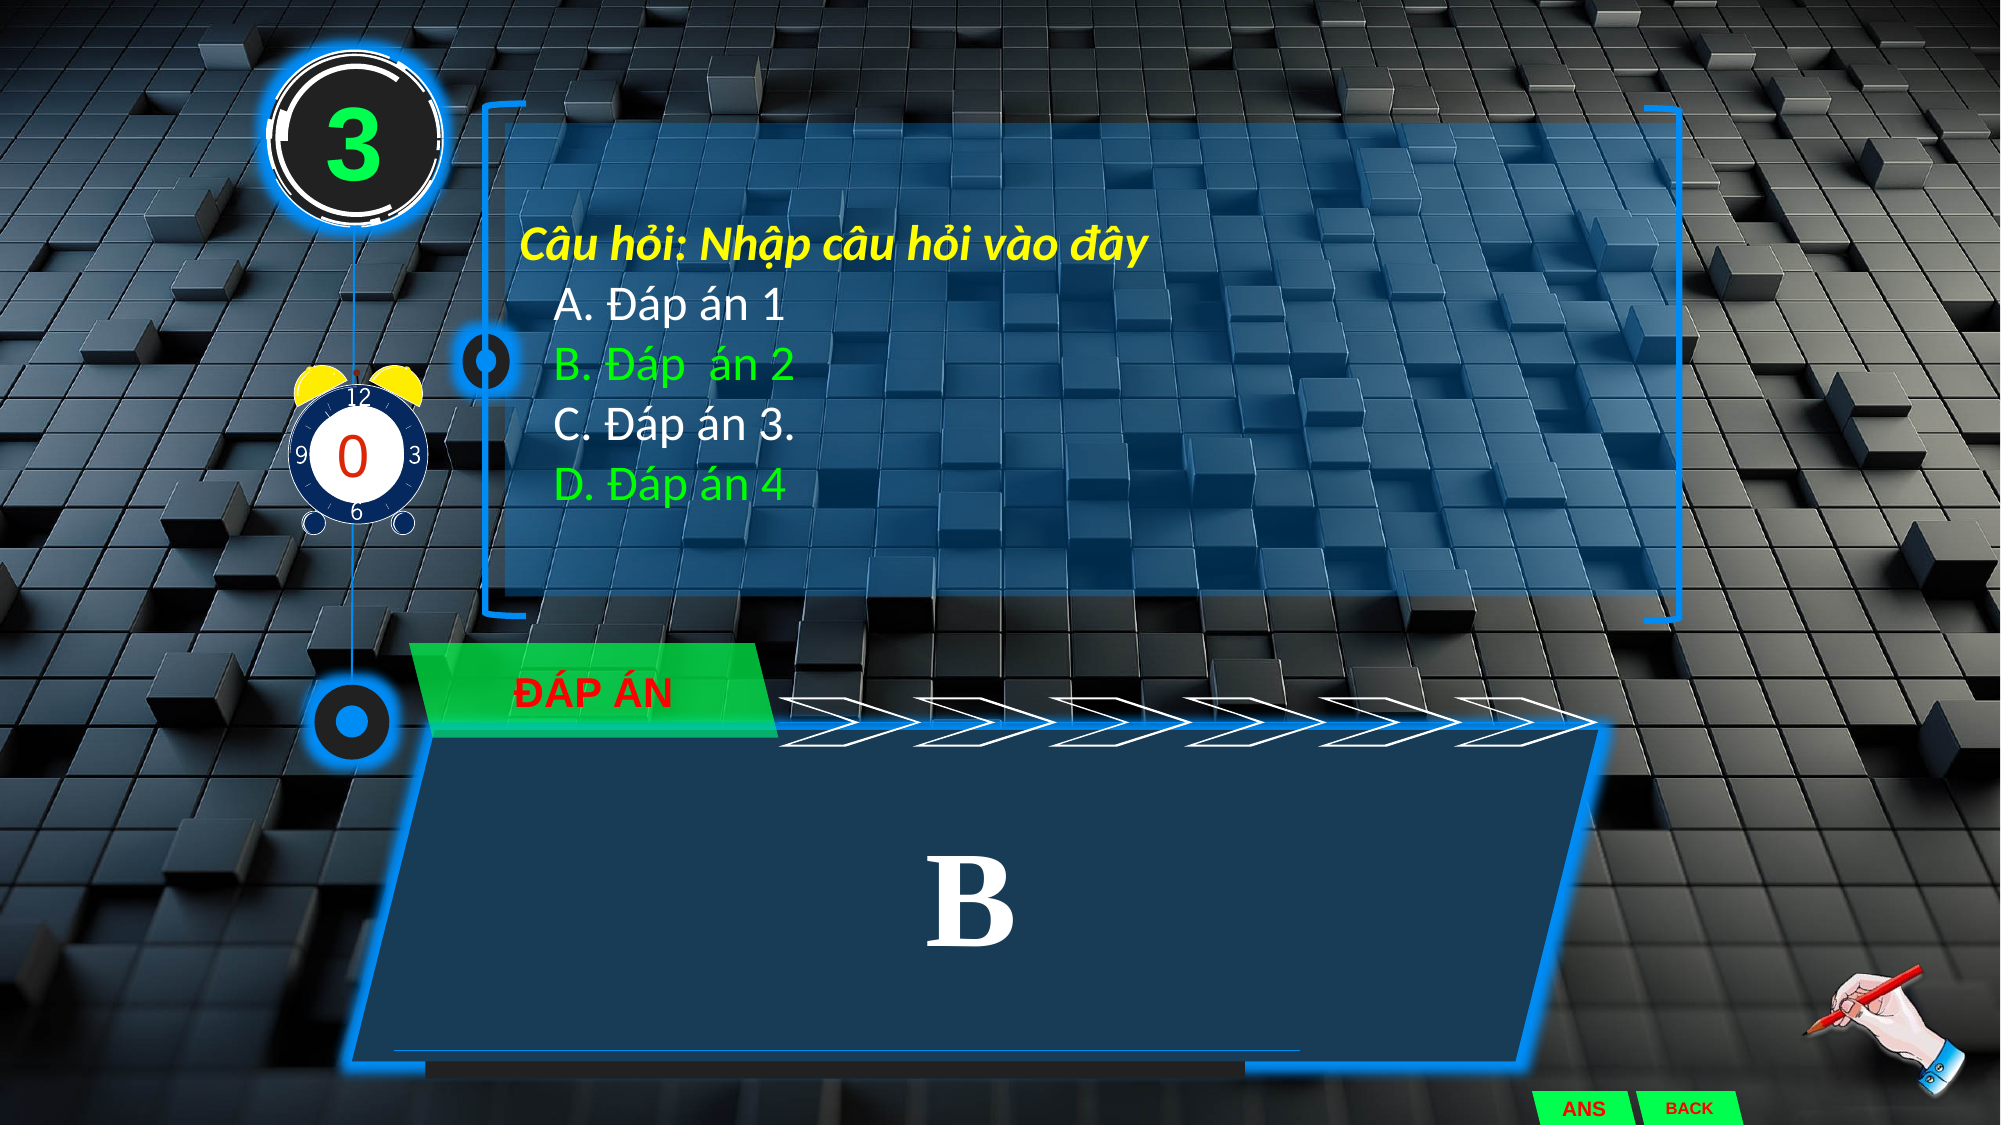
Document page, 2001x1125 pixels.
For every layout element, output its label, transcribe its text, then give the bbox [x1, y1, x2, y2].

text_box Câu hỏi: Nhập câu hỏi vào đây A. Đáp án 1 B. Đáp án 2 C. Đáp án 3. D. Đáp án 4 [527, 122, 1644, 597]
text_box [266, 49, 444, 228]
text_box ANS [1530, 1090, 1637, 1125]
picture [0, 0, 2001, 1125]
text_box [314, 536, 390, 760]
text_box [341, 643, 1601, 1079]
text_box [462, 103, 527, 617]
text_box [1644, 107, 1680, 622]
text_box BACK [1634, 1090, 1745, 1125]
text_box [314, 228, 390, 364]
